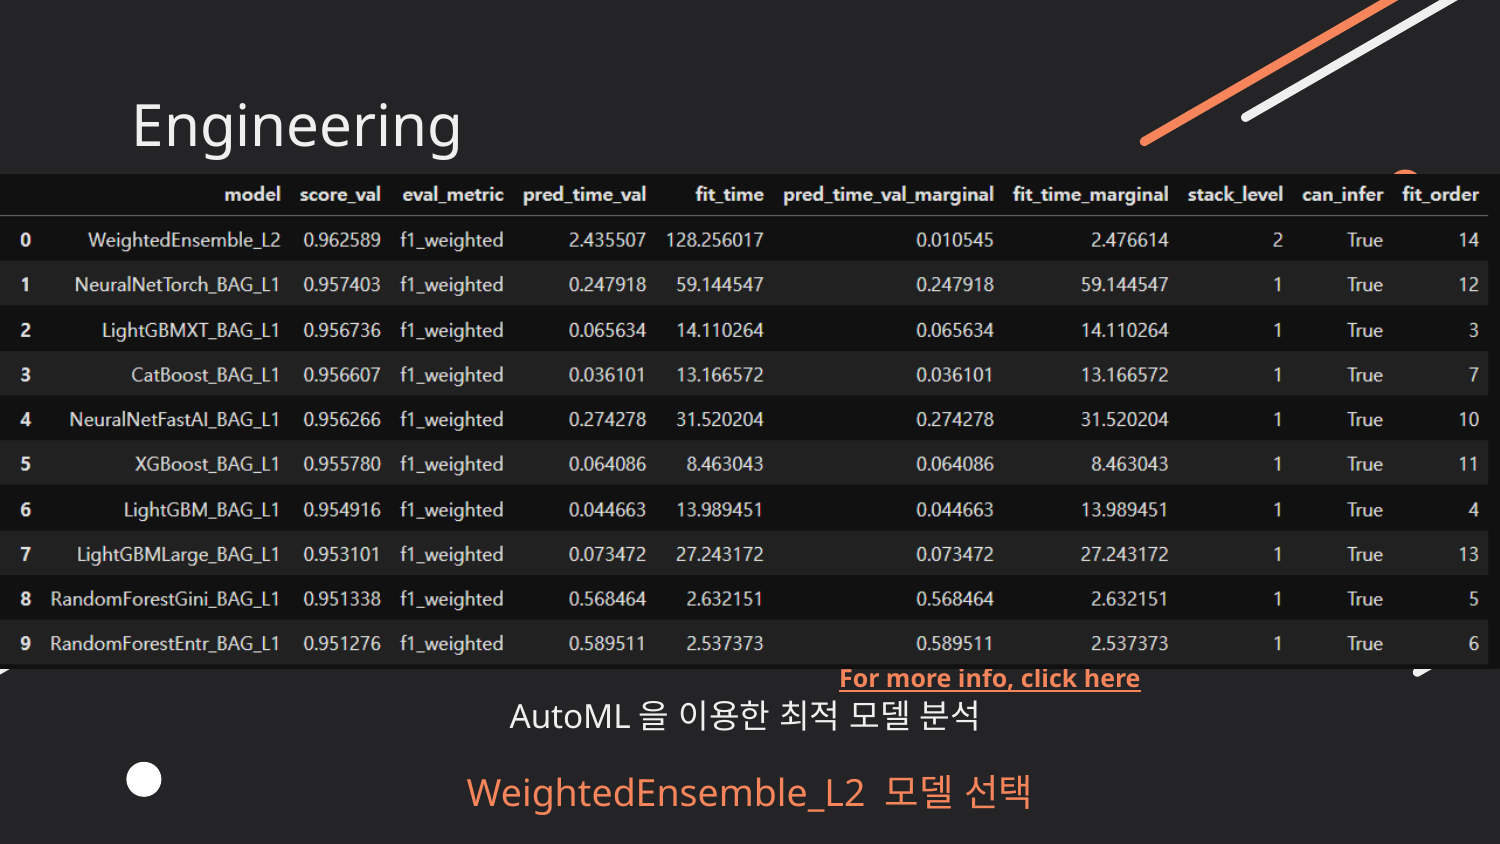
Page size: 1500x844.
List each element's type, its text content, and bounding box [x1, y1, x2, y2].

text_box AutoML을 이용한 최적 모델 분석 WeightedEnsemble_L2 모델 선택 [393, 680, 1107, 819]
picture [0, 174, 1500, 669]
title Engineering [116, 79, 1384, 173]
text_box Follow the link in the graph to modify its data and then paste the new one here. For more info, click here [657, 677, 1324, 682]
